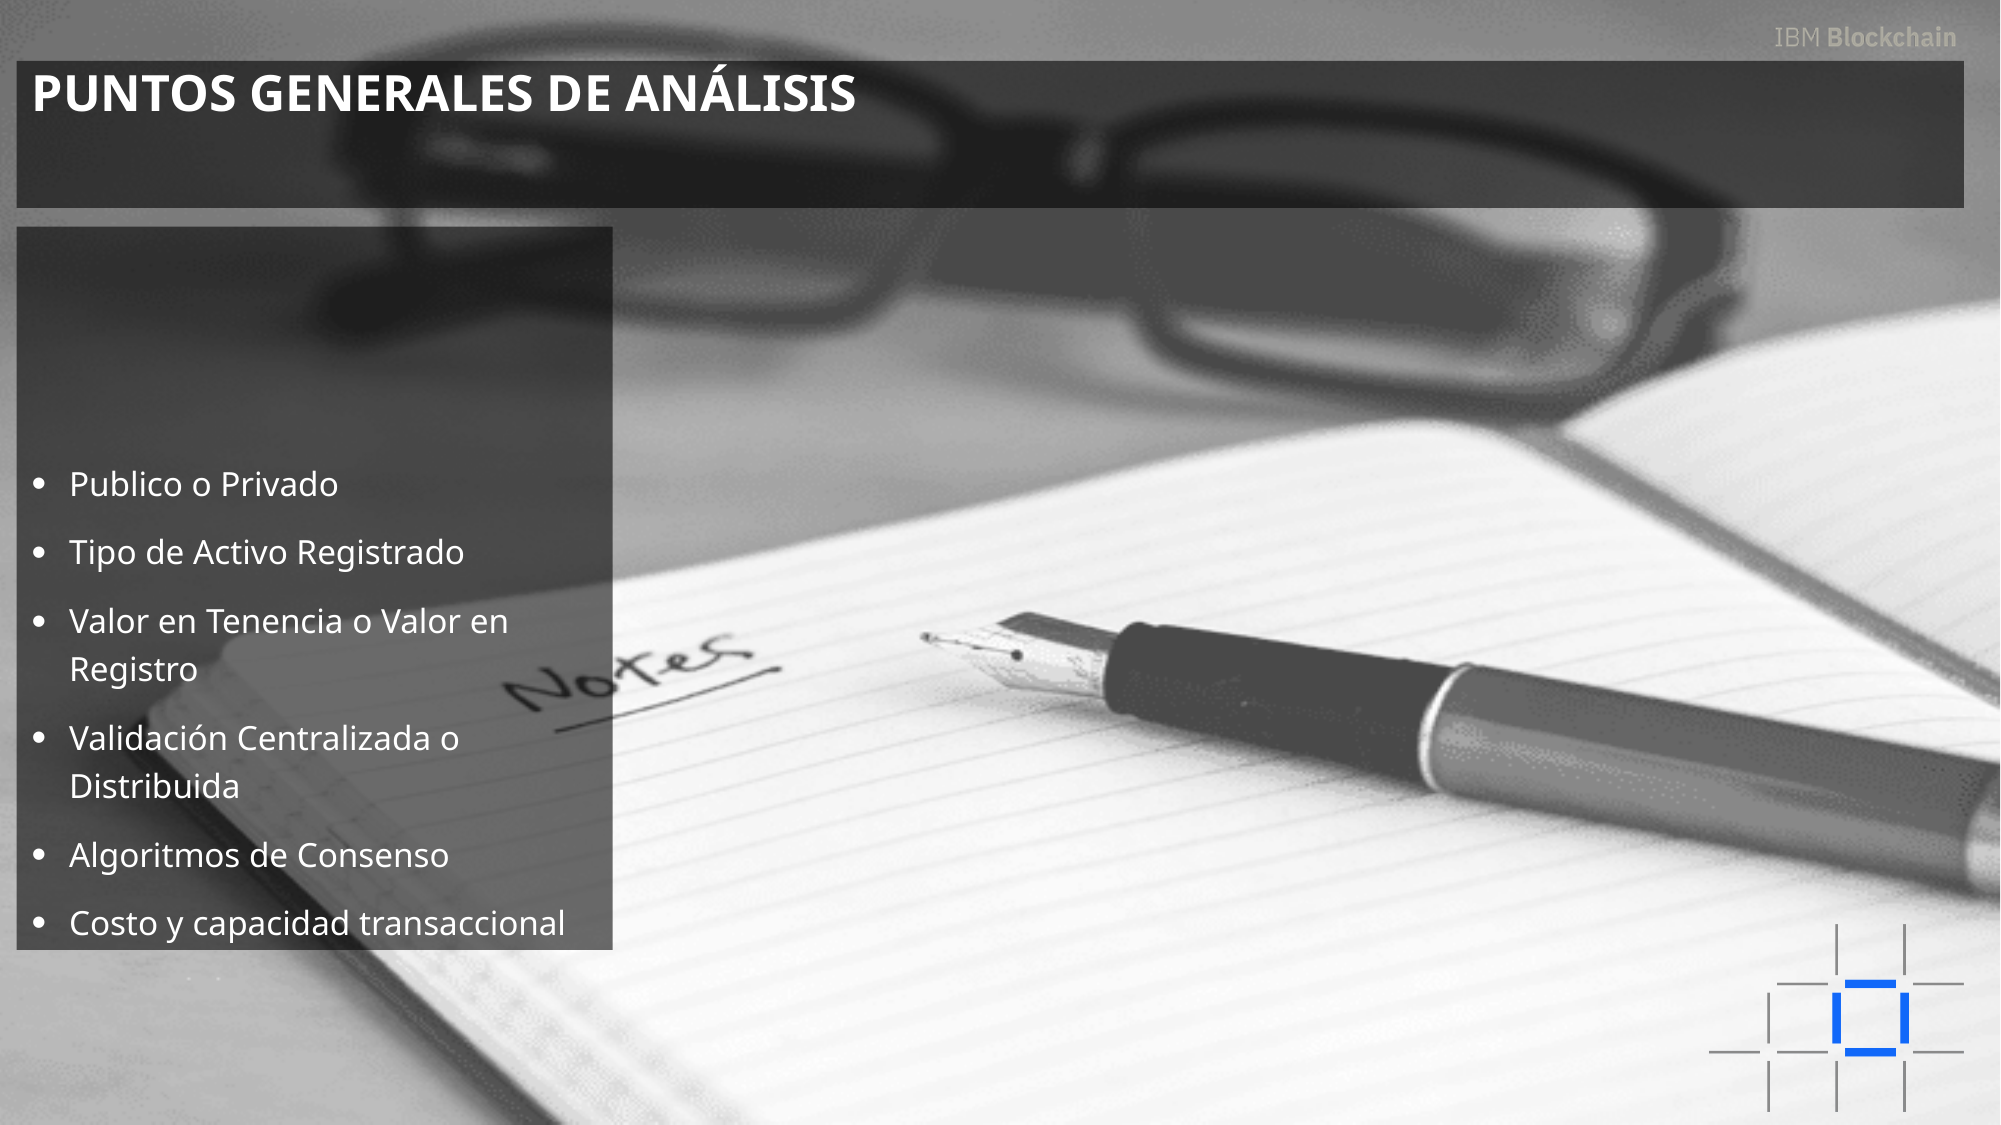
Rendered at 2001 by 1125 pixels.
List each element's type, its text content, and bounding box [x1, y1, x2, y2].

picture [0, 0, 2001, 1125]
title Puntos generales de análisis [16, 60, 1964, 208]
list Publico o Privado Tipo de Activo Registrado Valor en Tenencia o Valor en Registro Validación Centralizada o Distribuida Algoritmos de Consenso Costo y capacidad transaccional [16, 226, 613, 950]
